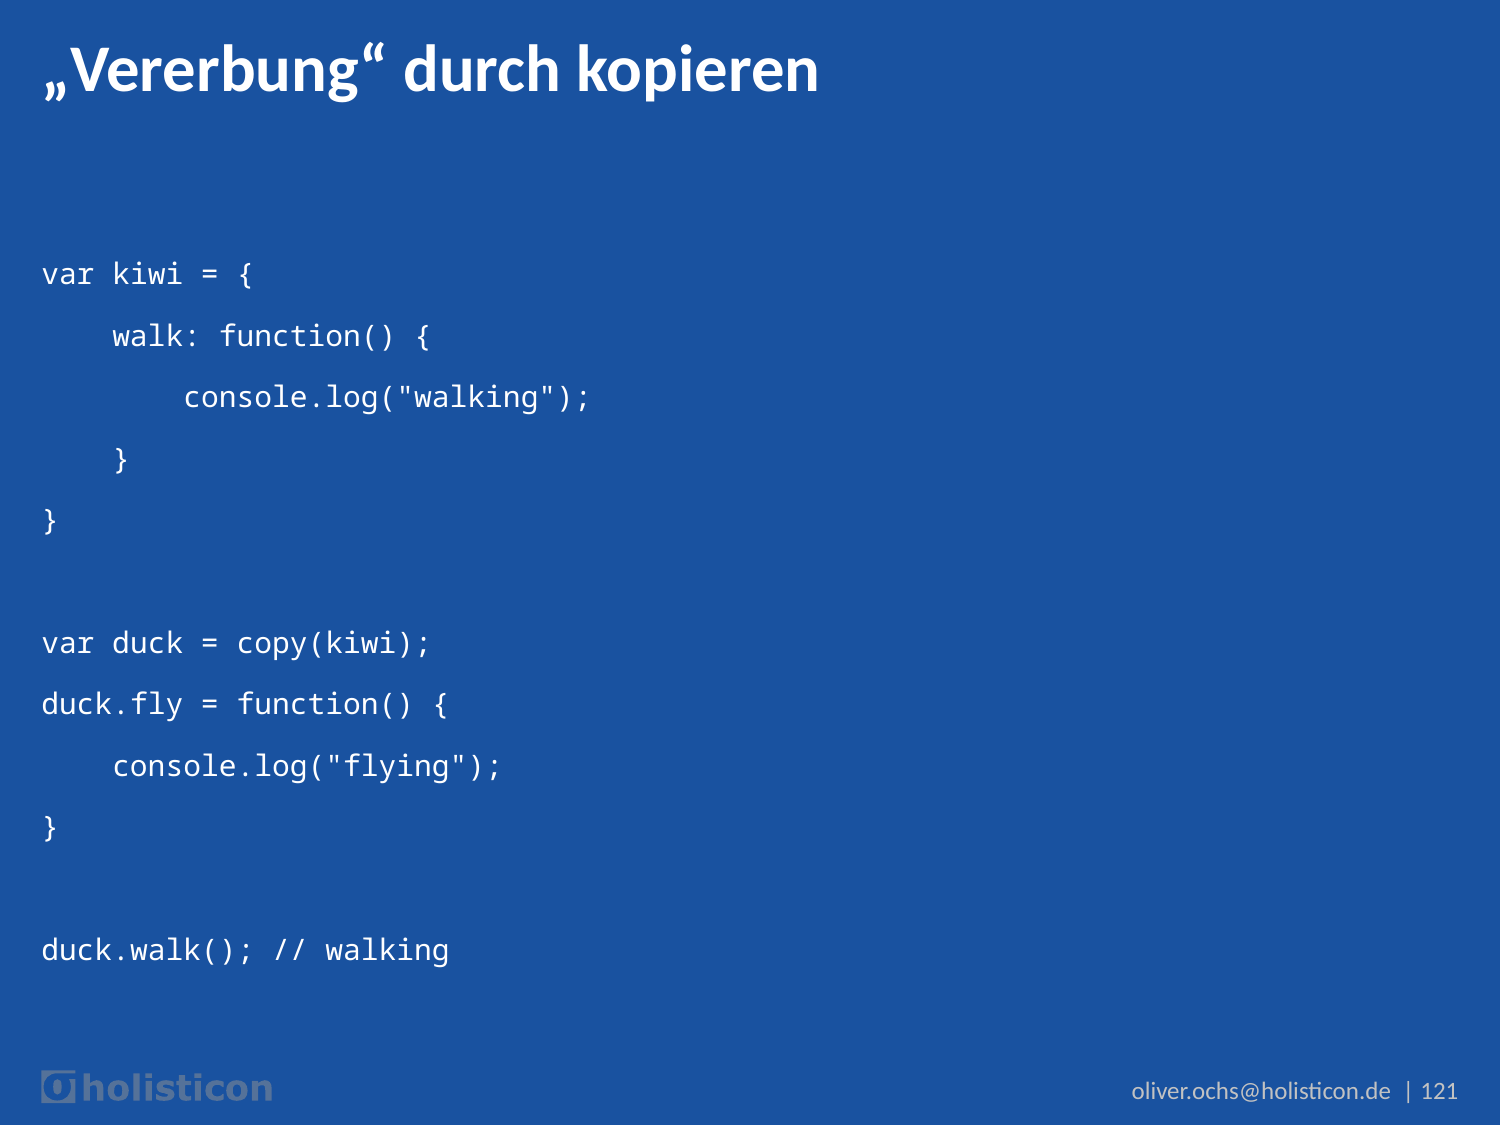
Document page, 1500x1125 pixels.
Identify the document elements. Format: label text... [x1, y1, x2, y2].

list var kiwi = { walk: function() { console.log("walking"); } } var duck = copy(kiwi); duck.fly = function() { console.log("flying"); } duck.walk(); // walking [41, 255, 1436, 973]
title „Vererbung“ durch kopieren [41, 24, 1436, 188]
